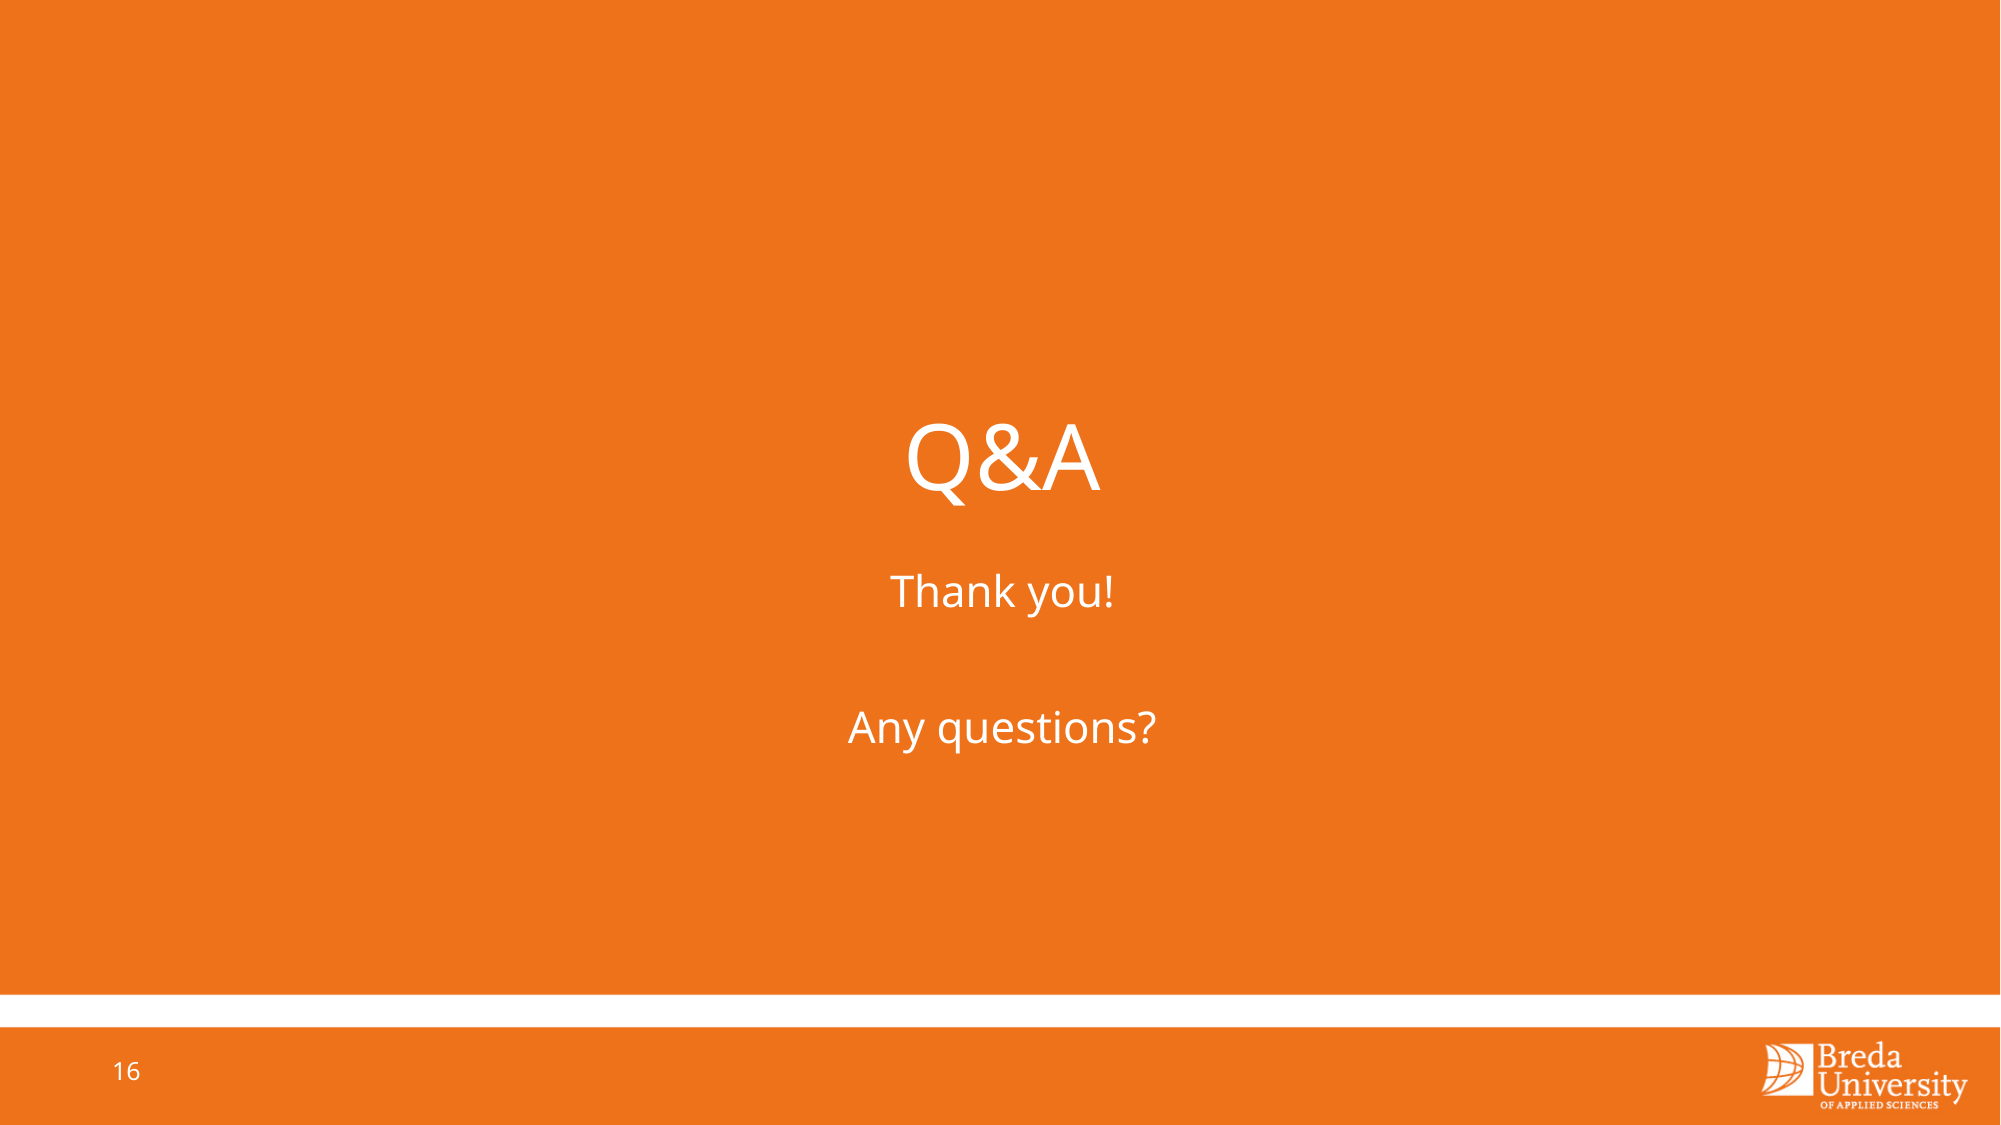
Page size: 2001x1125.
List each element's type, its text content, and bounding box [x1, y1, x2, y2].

list Thank you! Any questions? [560, 562, 1445, 923]
slide_number 16 [97, 1042, 198, 1103]
picture [0, 0, 2001, 1125]
list Q&A [88, 403, 1917, 532]
